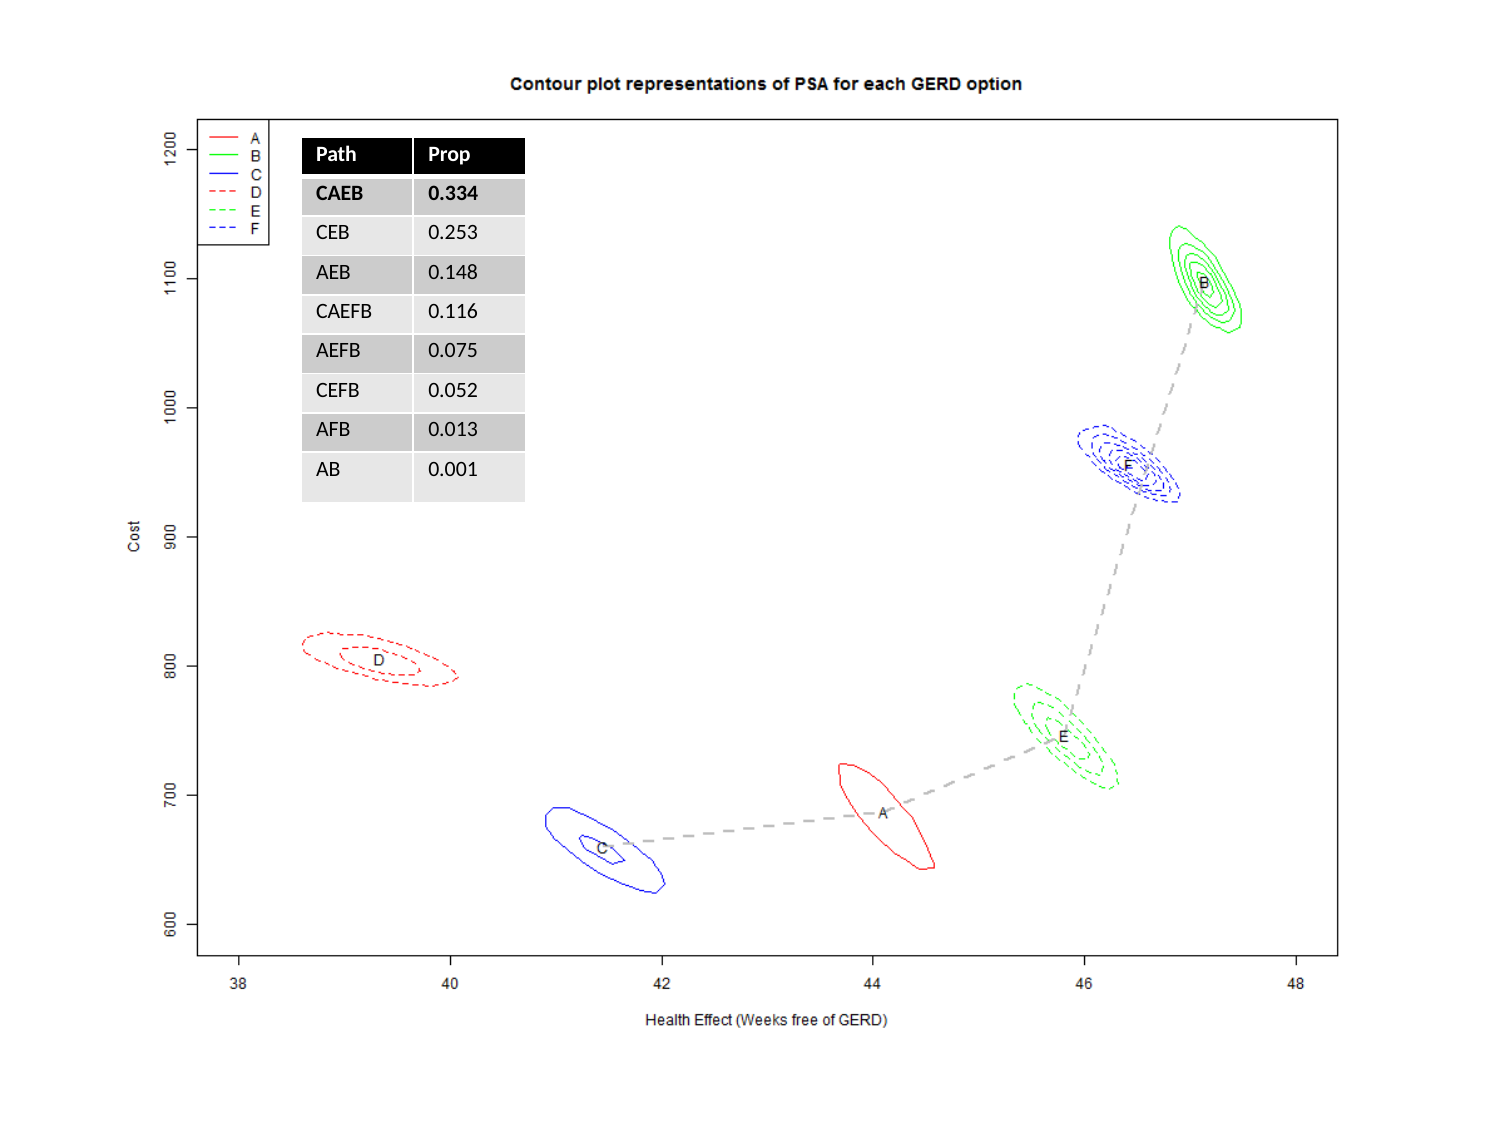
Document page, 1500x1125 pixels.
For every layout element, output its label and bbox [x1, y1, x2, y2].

picture [123, 45, 1377, 1048]
